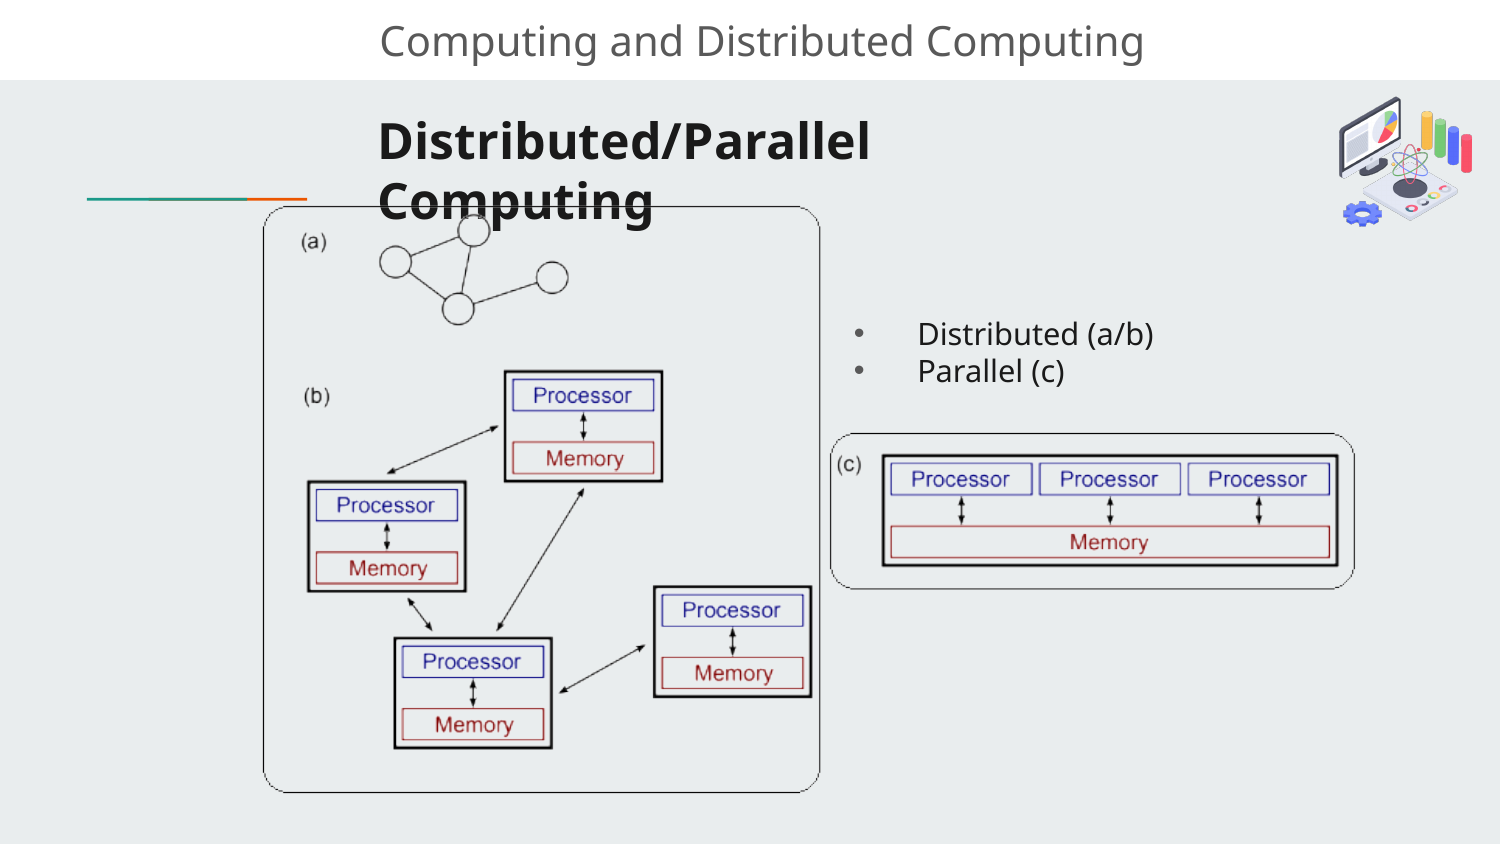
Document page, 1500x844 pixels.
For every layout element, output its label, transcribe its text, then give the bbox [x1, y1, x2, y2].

title Distributed/Parallel Computing [362, 94, 1163, 202]
subtitle Computing and Distributed Computing [253, 0, 1272, 81]
picture [235, 94, 1473, 821]
